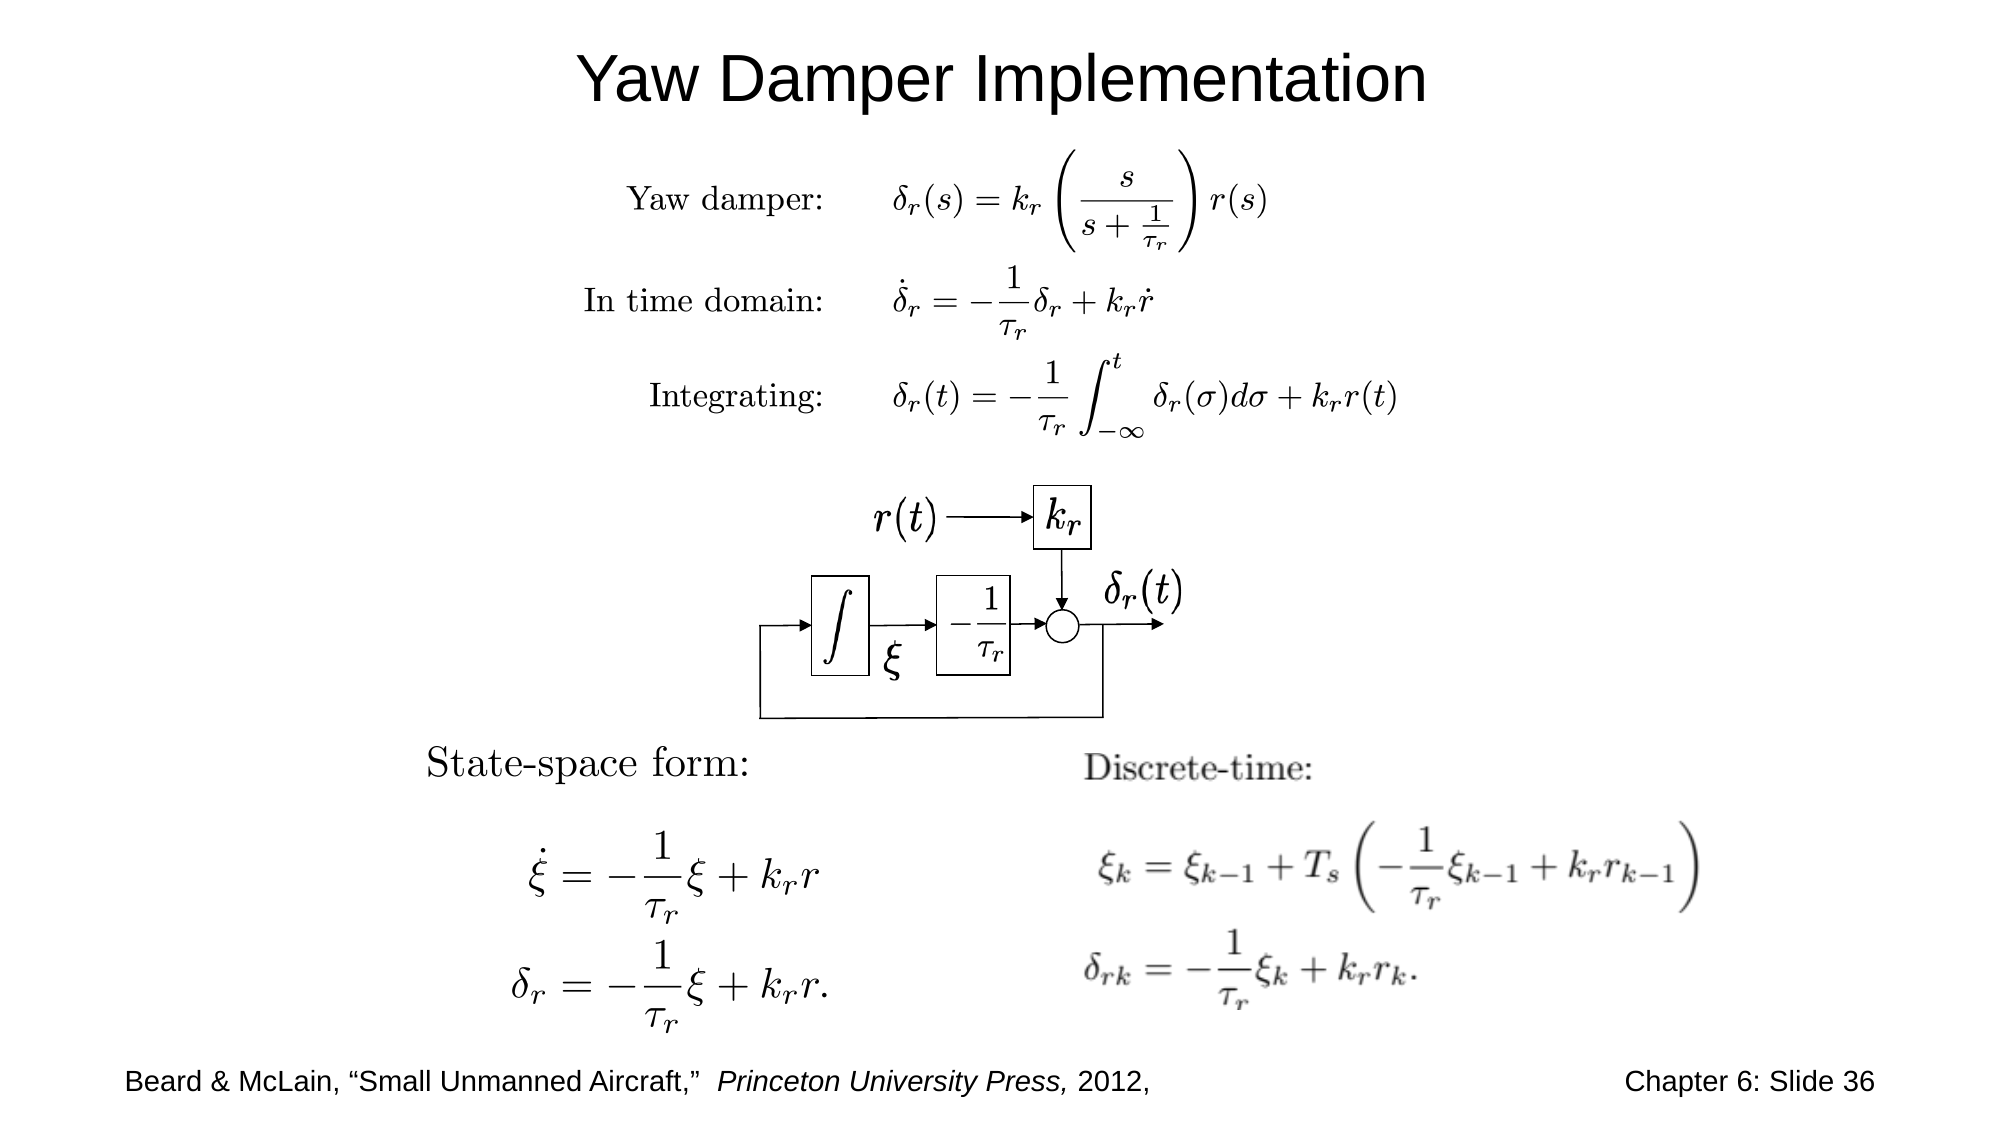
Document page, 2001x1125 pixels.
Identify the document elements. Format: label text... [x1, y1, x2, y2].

picture [427, 745, 828, 1034]
picture [1045, 753, 1734, 1011]
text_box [758, 485, 1186, 719]
title Yaw Damper Implementation [101, 24, 1903, 125]
picture [583, 149, 1396, 440]
